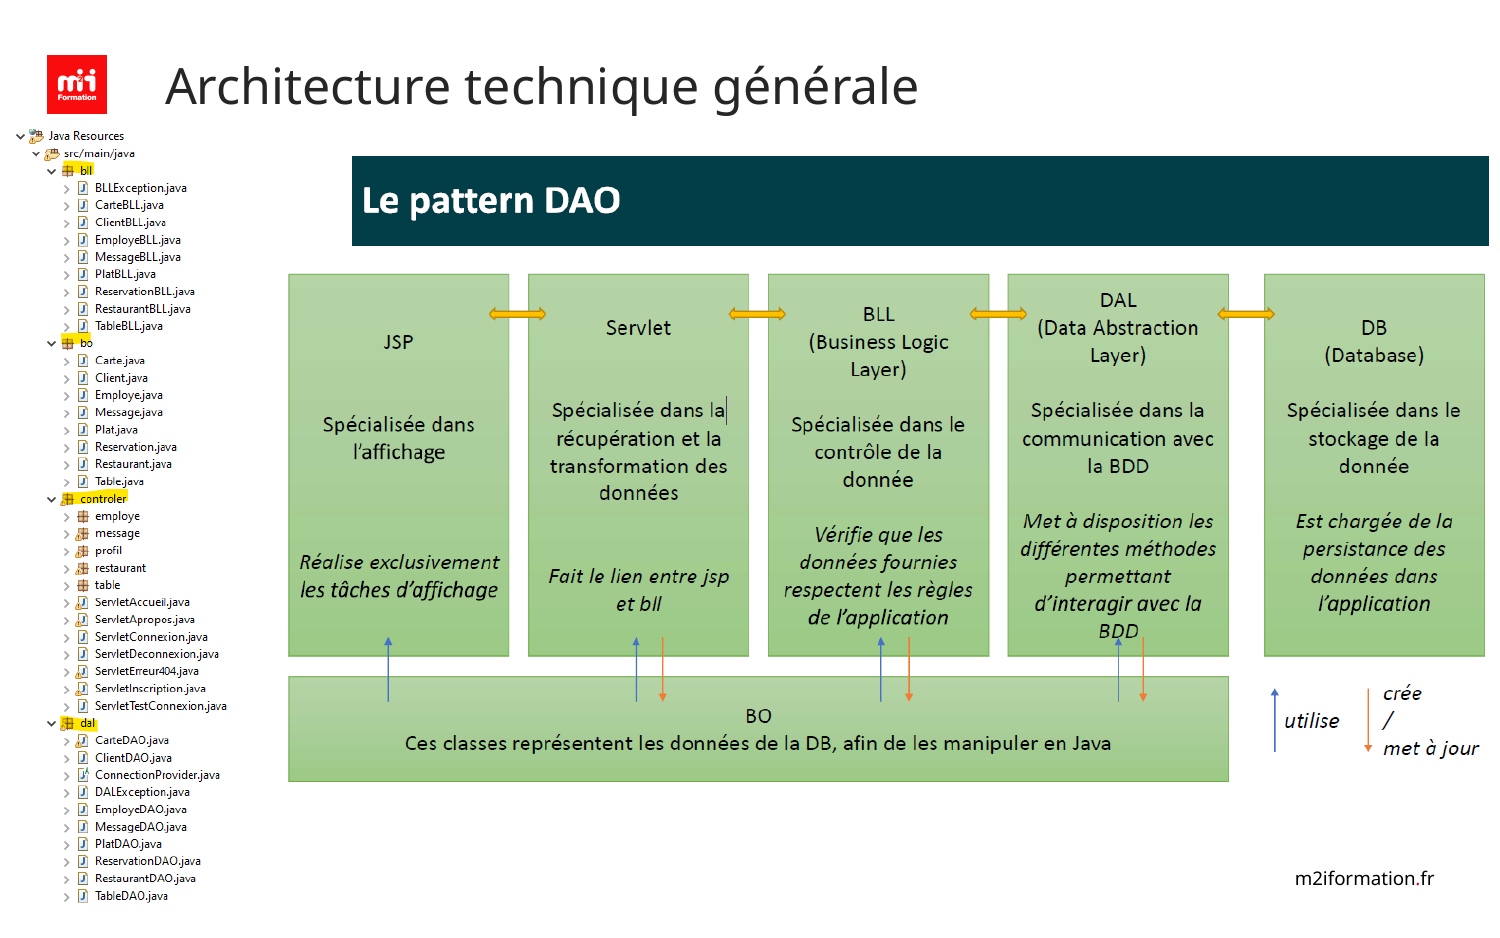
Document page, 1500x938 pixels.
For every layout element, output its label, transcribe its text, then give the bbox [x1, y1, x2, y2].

picture [286, 152, 1489, 785]
picture [11, 129, 242, 904]
title Architecture technique générale [150, 45, 1451, 124]
